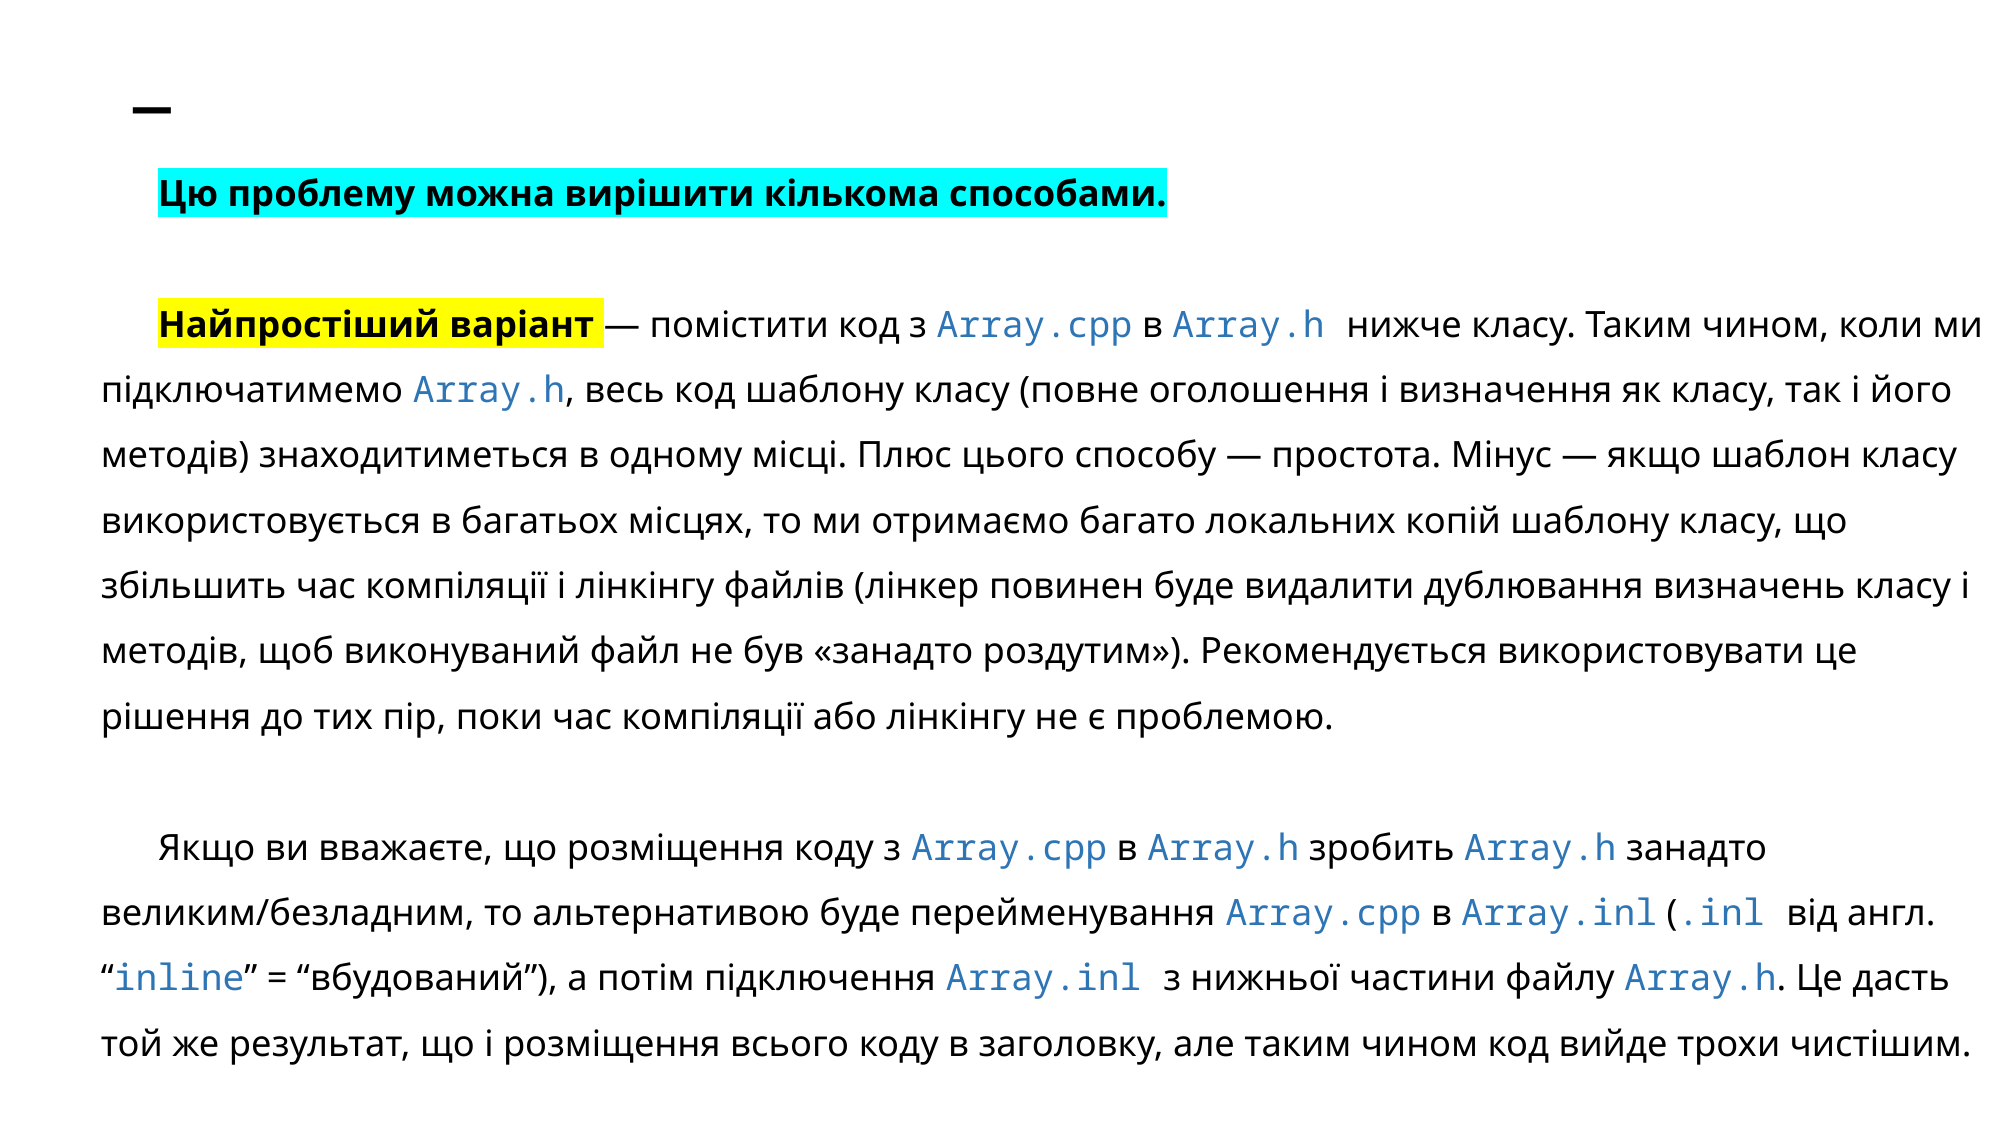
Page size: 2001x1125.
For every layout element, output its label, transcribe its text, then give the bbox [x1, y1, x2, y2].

list Цю проблему можна вирішити кількома способами. Найпростіший варіант — помістити код з Array.cpp в Array.h нижче класу. Таким чином, коли ми підключатимемо Array.h, весь код шаблону класу (повне оголошення і визначення як класу, так і його методів) знаходитиметься в одному місці. Плюс цього способу — простота. Мінус — якщо шаблон класу використовується в багатьох місцях, то ми отримаємо багато локальних копій шаблону класу, що збільшить час компіляції і лінкінгу файлів (лінкер повинен буде видалити дублювання визначень класу і методів, щоб виконуваний файл не був «занадто роздутим»). Рекомендується використовувати це рішення до тих пір, поки час компіляції або лінкінгу не є проблемою. Якщо ви вважаєте, що розміщення коду з Array.cpp в Array.h зробить Array.h занадто великим/безладним, то альтернативою буде перейменування Array.cpp в Array.inl (.inl від англ. “inline” = “вбудований”), а потім підключення Array.inl з нижньої частини файлу Array.h. Це дасть той же результат, що і розміщення всього коду в заголовку, але таким чином код вийде трохи чистішим. [0, 140, 2000, 1125]
title _ [0, 0, 2000, 140]
